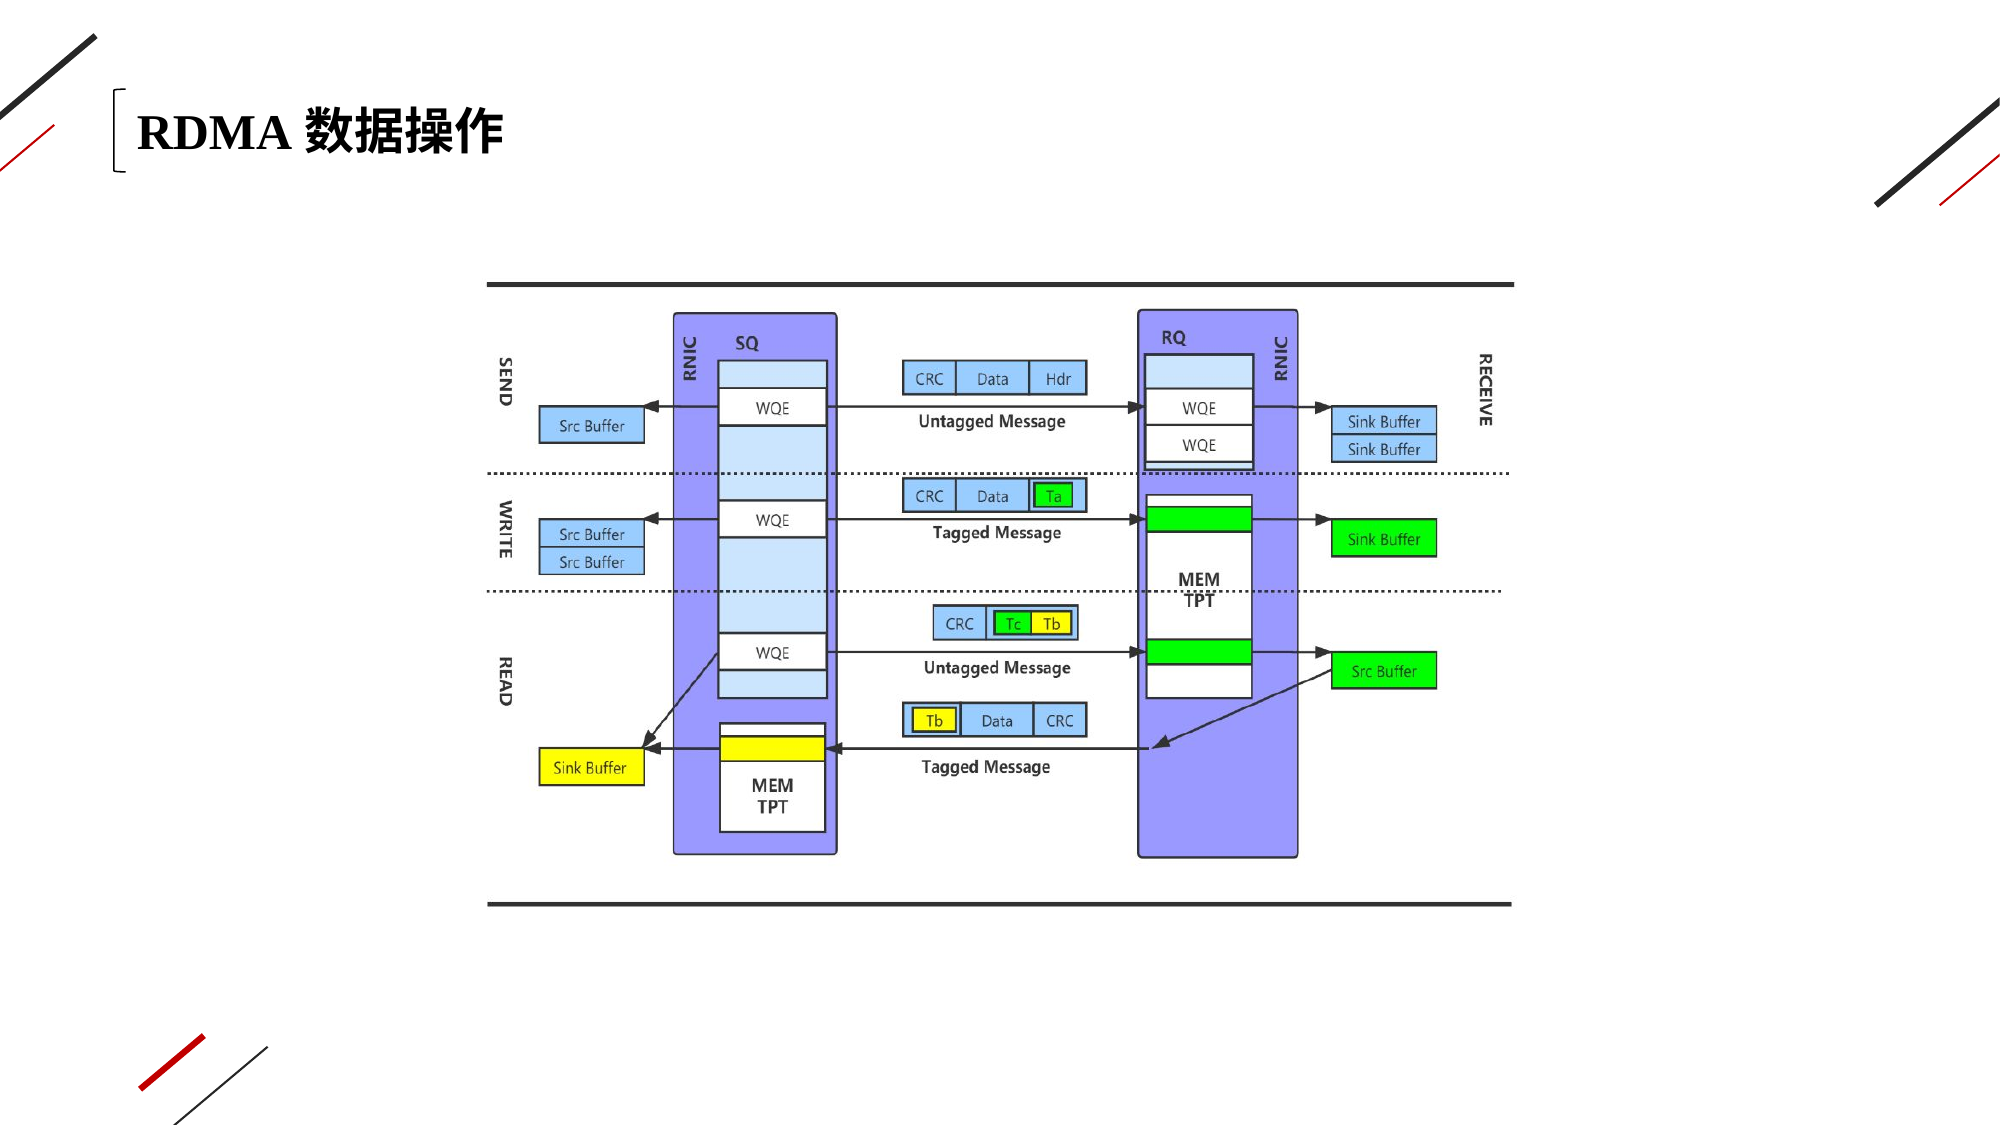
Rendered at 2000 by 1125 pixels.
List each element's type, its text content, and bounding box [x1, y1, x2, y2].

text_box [0, 124, 55, 179]
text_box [1875, 97, 2000, 206]
text_box [113, 88, 126, 173]
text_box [139, 1046, 268, 1125]
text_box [1939, 151, 2000, 206]
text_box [139, 1035, 205, 1046]
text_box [0, 35, 96, 144]
text_box RDMA数据操作 [126, 92, 519, 168]
picture [458, 255, 1541, 933]
